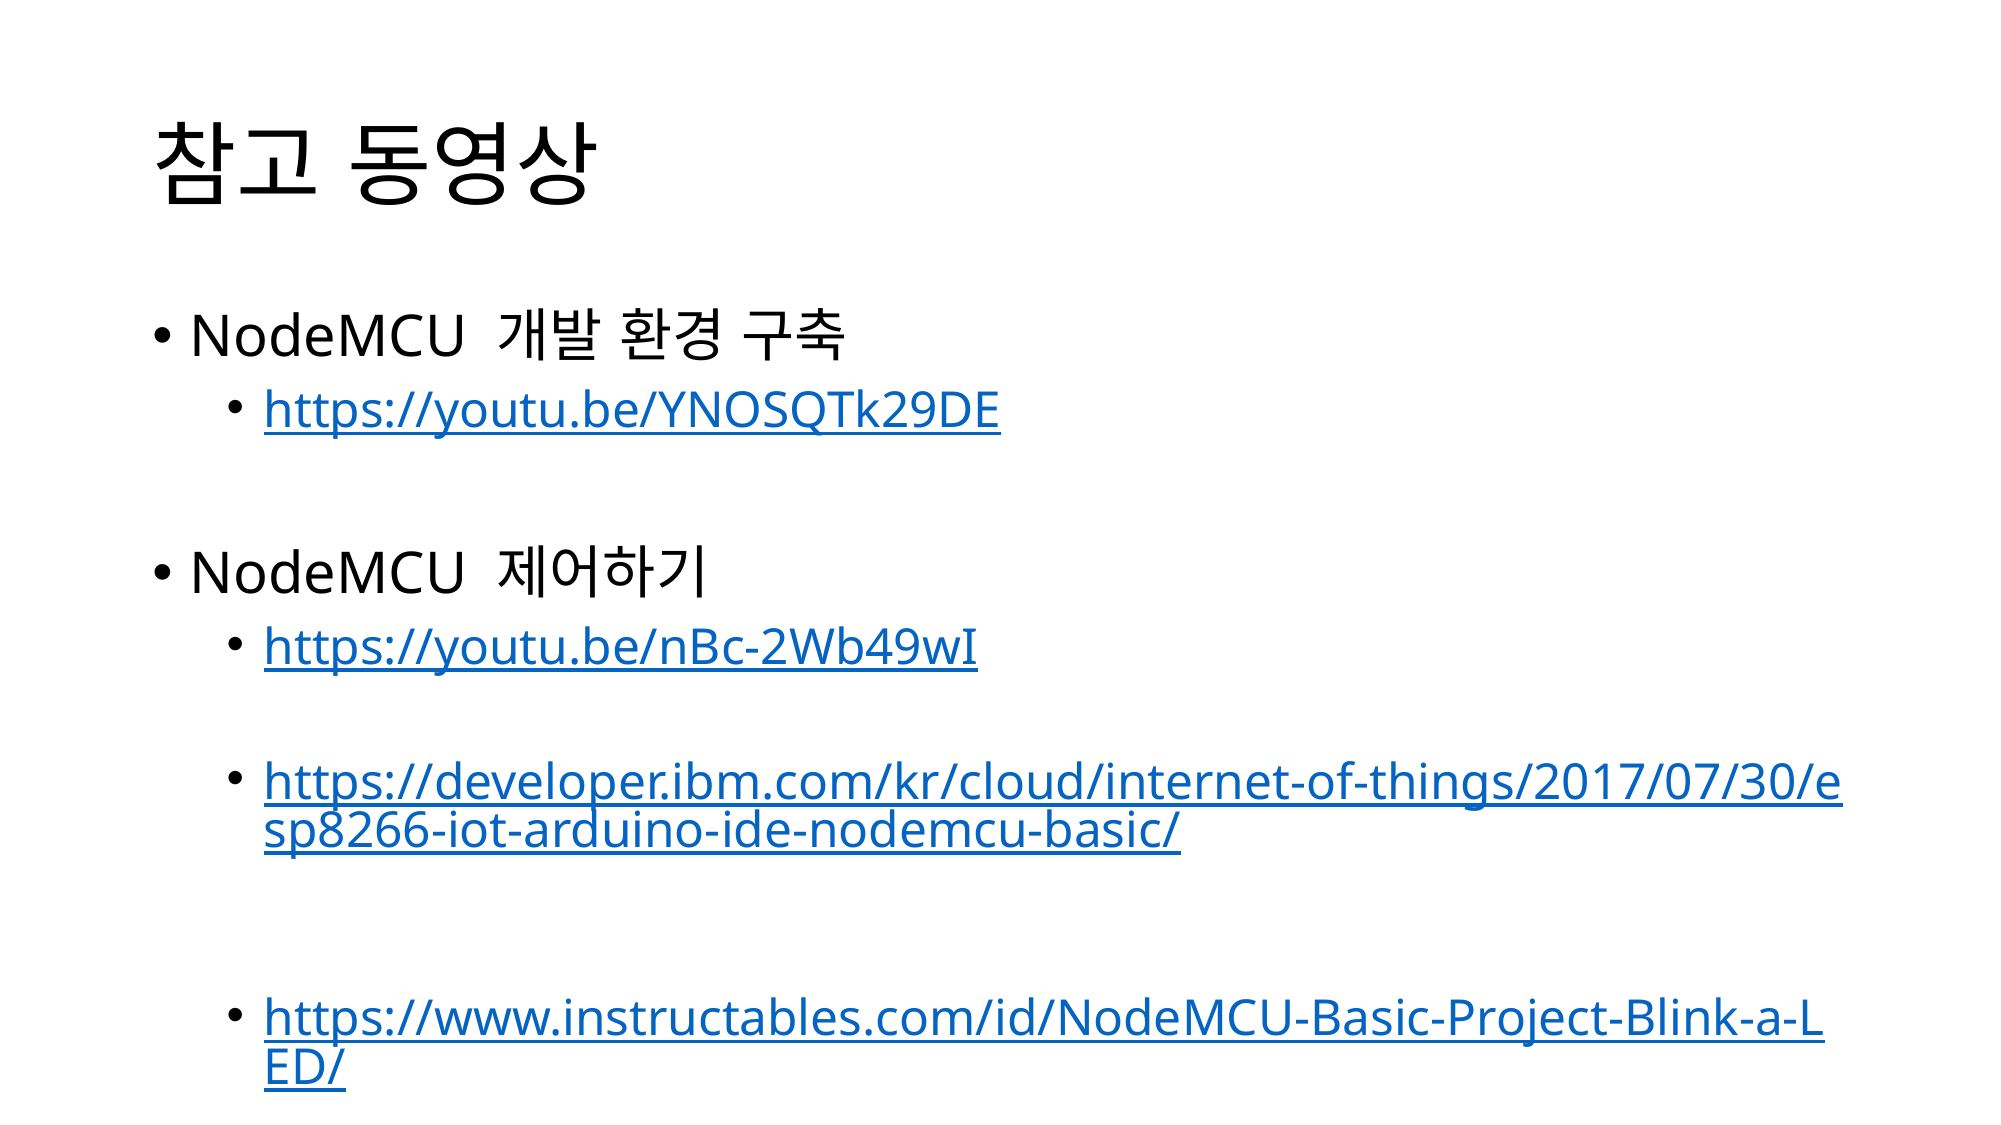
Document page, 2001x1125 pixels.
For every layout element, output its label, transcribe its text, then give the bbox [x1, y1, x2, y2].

list NodeMCU 개발 환경 구축 https://youtu.be/YNOSQTk29DE NodeMCU 제어하기 https://youtu.be/nBc-2Wb49wI https://developer.ibm.com/kr/cloud/internet-of-things/2017/07/30/esp8266-iot-arduino-ide-nodemcu-basic/ https://www.instructables.com/id/NodeMCU-Basic-Project-Blink-a-LED/ [137, 299, 1863, 1014]
title 참고 동영상 [137, 59, 1863, 278]
